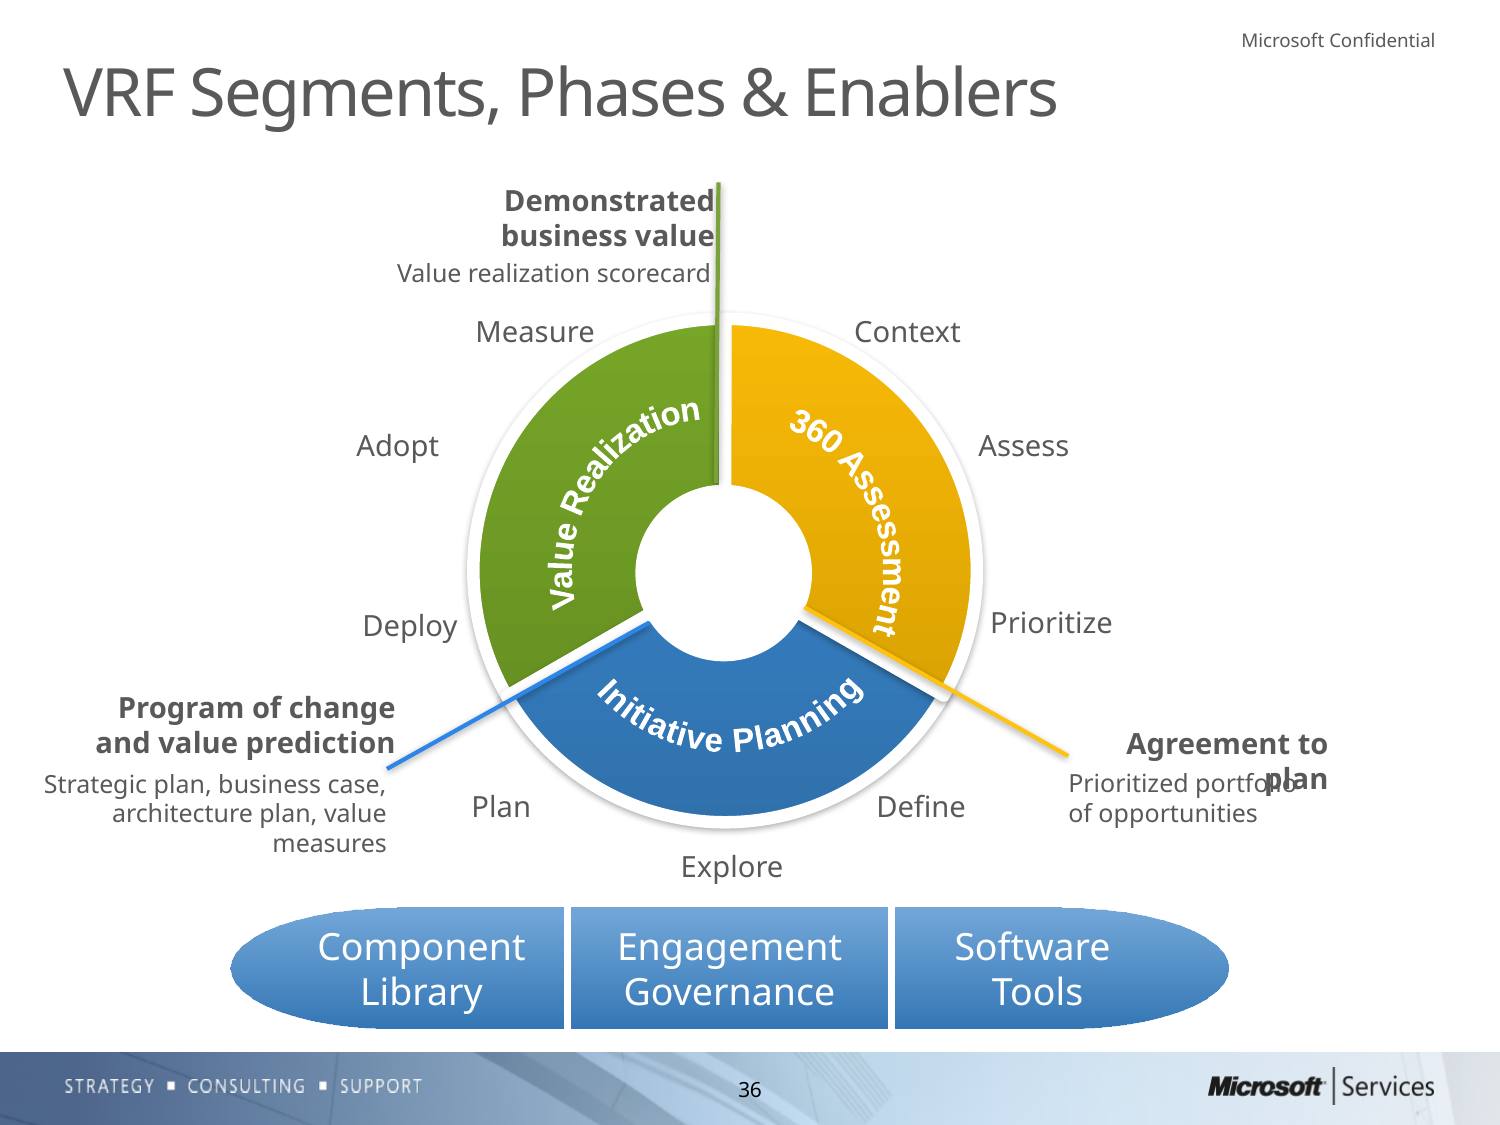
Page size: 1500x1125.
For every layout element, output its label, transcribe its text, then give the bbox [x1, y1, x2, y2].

text_box Deploy [362, 606, 440, 642]
title VRF Segments, Phases & Enablers [63, 59, 1436, 143]
text_box Software Tools [893, 910, 1231, 1031]
text_box Agreement to plan [1126, 725, 1329, 796]
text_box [445, 287, 1120, 930]
text_box Prioritized portfolio of opportunities [1126, 768, 1322, 828]
text_box Value realization scorecard [324, 257, 712, 288]
text_box Component Library [228, 905, 566, 1031]
text_box Engagement Governance [569, 938, 890, 1031]
text_box Adopt [356, 427, 440, 463]
picture [0, 1052, 1500, 1125]
text_box Program of change and value prediction [95, 689, 396, 760]
text_box Demonstrated business value [500, 182, 723, 253]
text_box Strategic plan, business case, architecture plan, value measures [0, 768, 387, 858]
